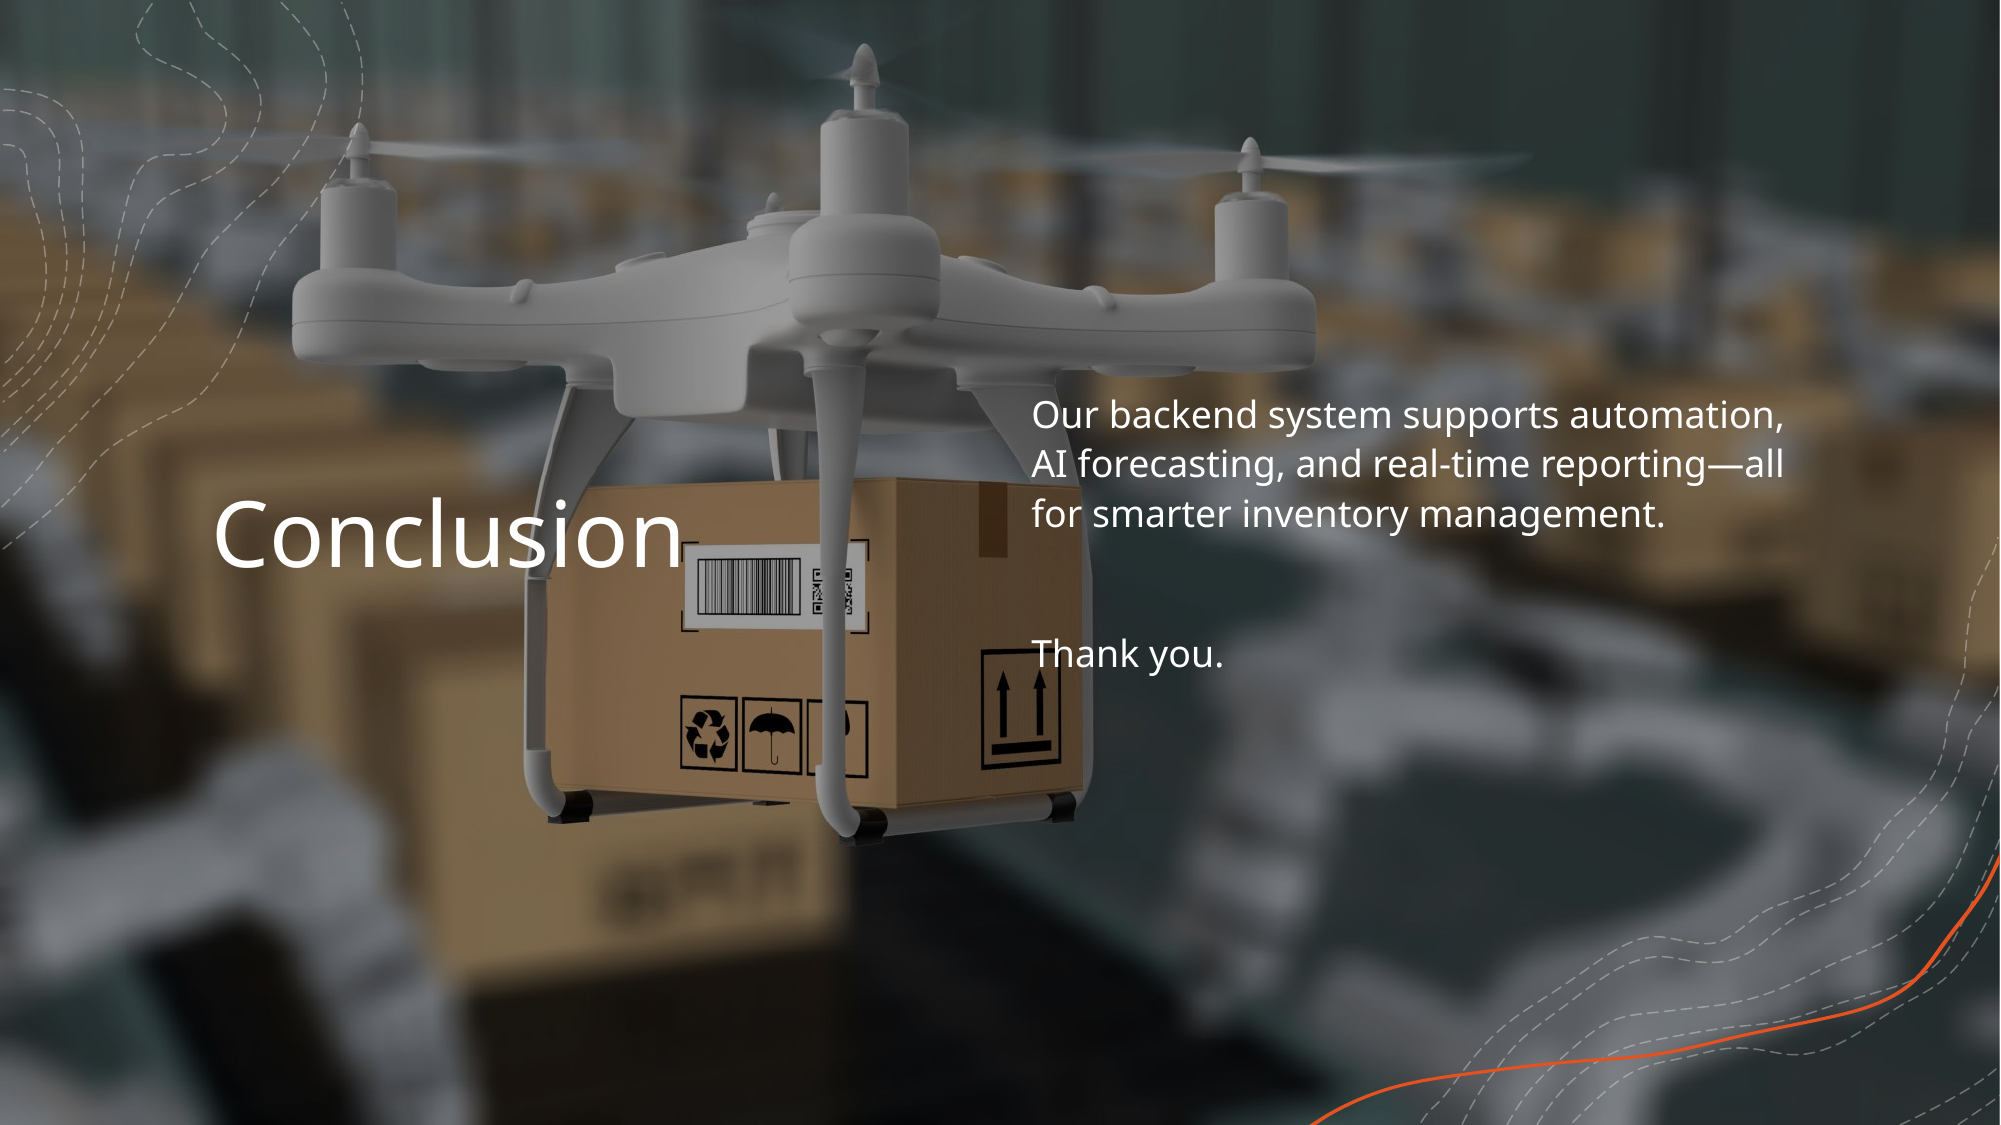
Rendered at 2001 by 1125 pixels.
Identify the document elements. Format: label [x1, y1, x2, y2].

text_box [1309, 537, 2000, 1125]
text_box [1, 2, 363, 549]
picture [0, 0, 2000, 1125]
